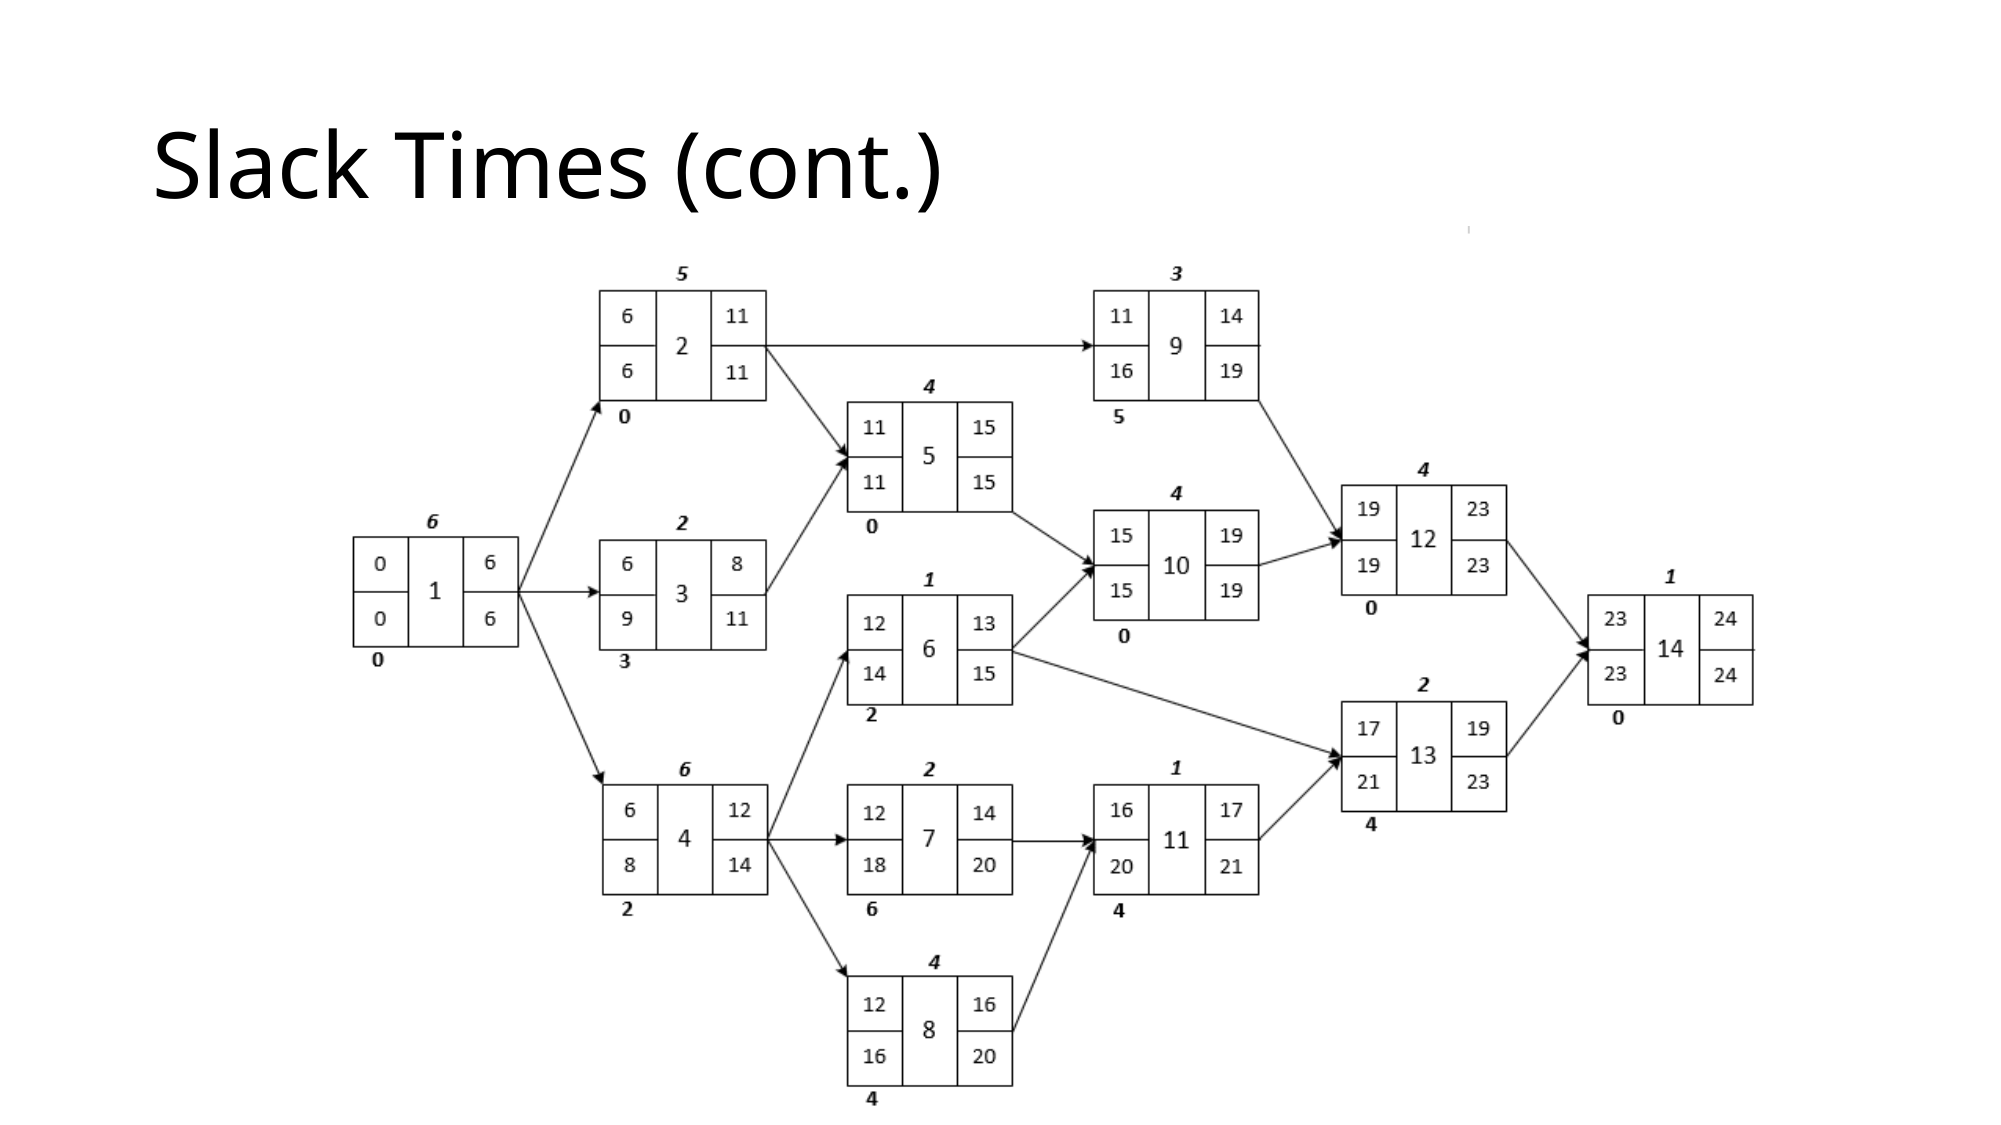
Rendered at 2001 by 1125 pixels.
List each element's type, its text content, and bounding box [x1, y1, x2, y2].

title Slack Times (cont.) [137, 59, 1863, 278]
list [342, 226, 1768, 1109]
